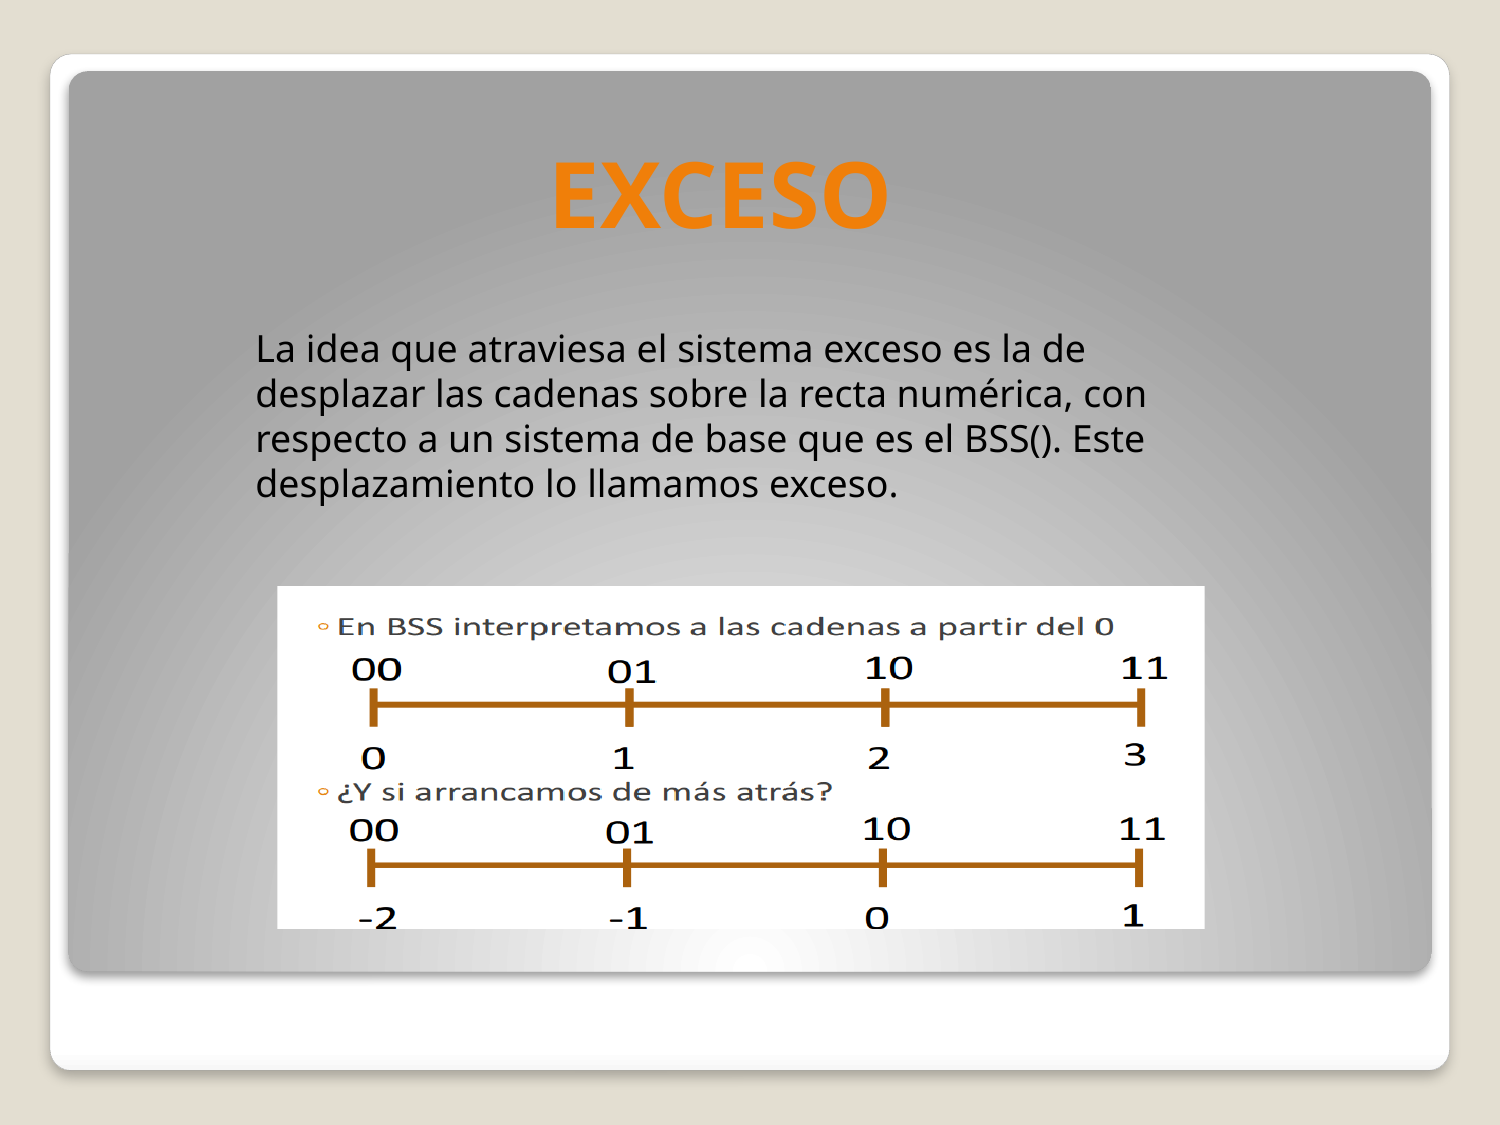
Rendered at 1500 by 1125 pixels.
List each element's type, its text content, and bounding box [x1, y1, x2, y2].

text_box EXCESO [534, 129, 909, 254]
text_box La idea que atraviesa el sistema exceso es la de desplazar las cadenas sobre la recta numérica, con respecto a un sistema de base que es el BSS(). Este desplazamiento lo llamamos exceso. [240, 317, 1242, 513]
picture [277, 585, 1205, 929]
